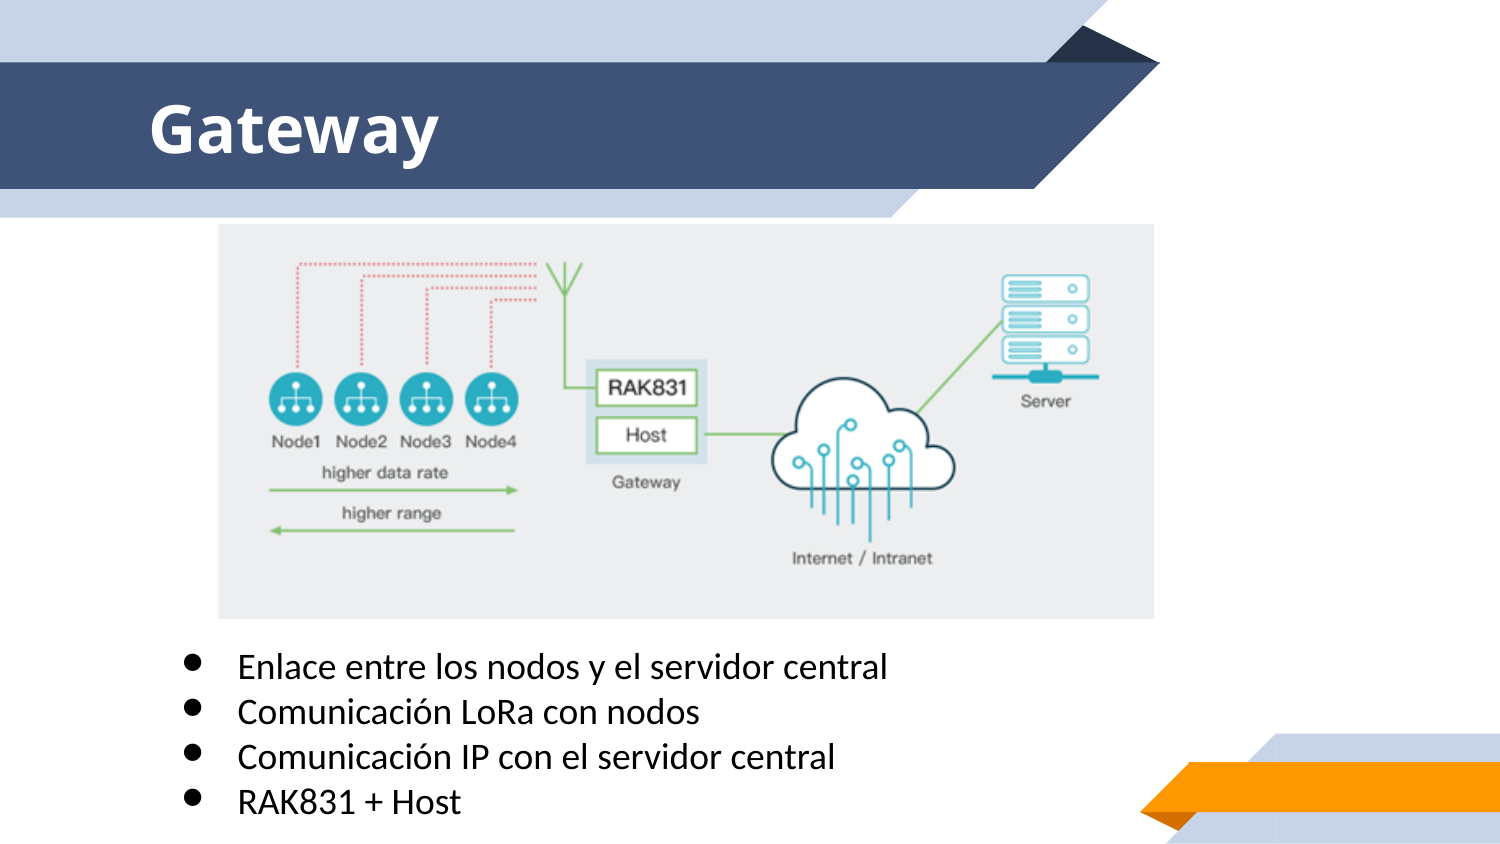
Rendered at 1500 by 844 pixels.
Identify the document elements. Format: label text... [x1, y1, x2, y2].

text_box Enlace entre los nodos y el servidor central Comunicación LoRa con nodos Comunicación IP con el servidor central RAK831 + Host [147, 626, 1204, 830]
title Gateway [133, 64, 997, 190]
picture [216, 224, 1155, 619]
